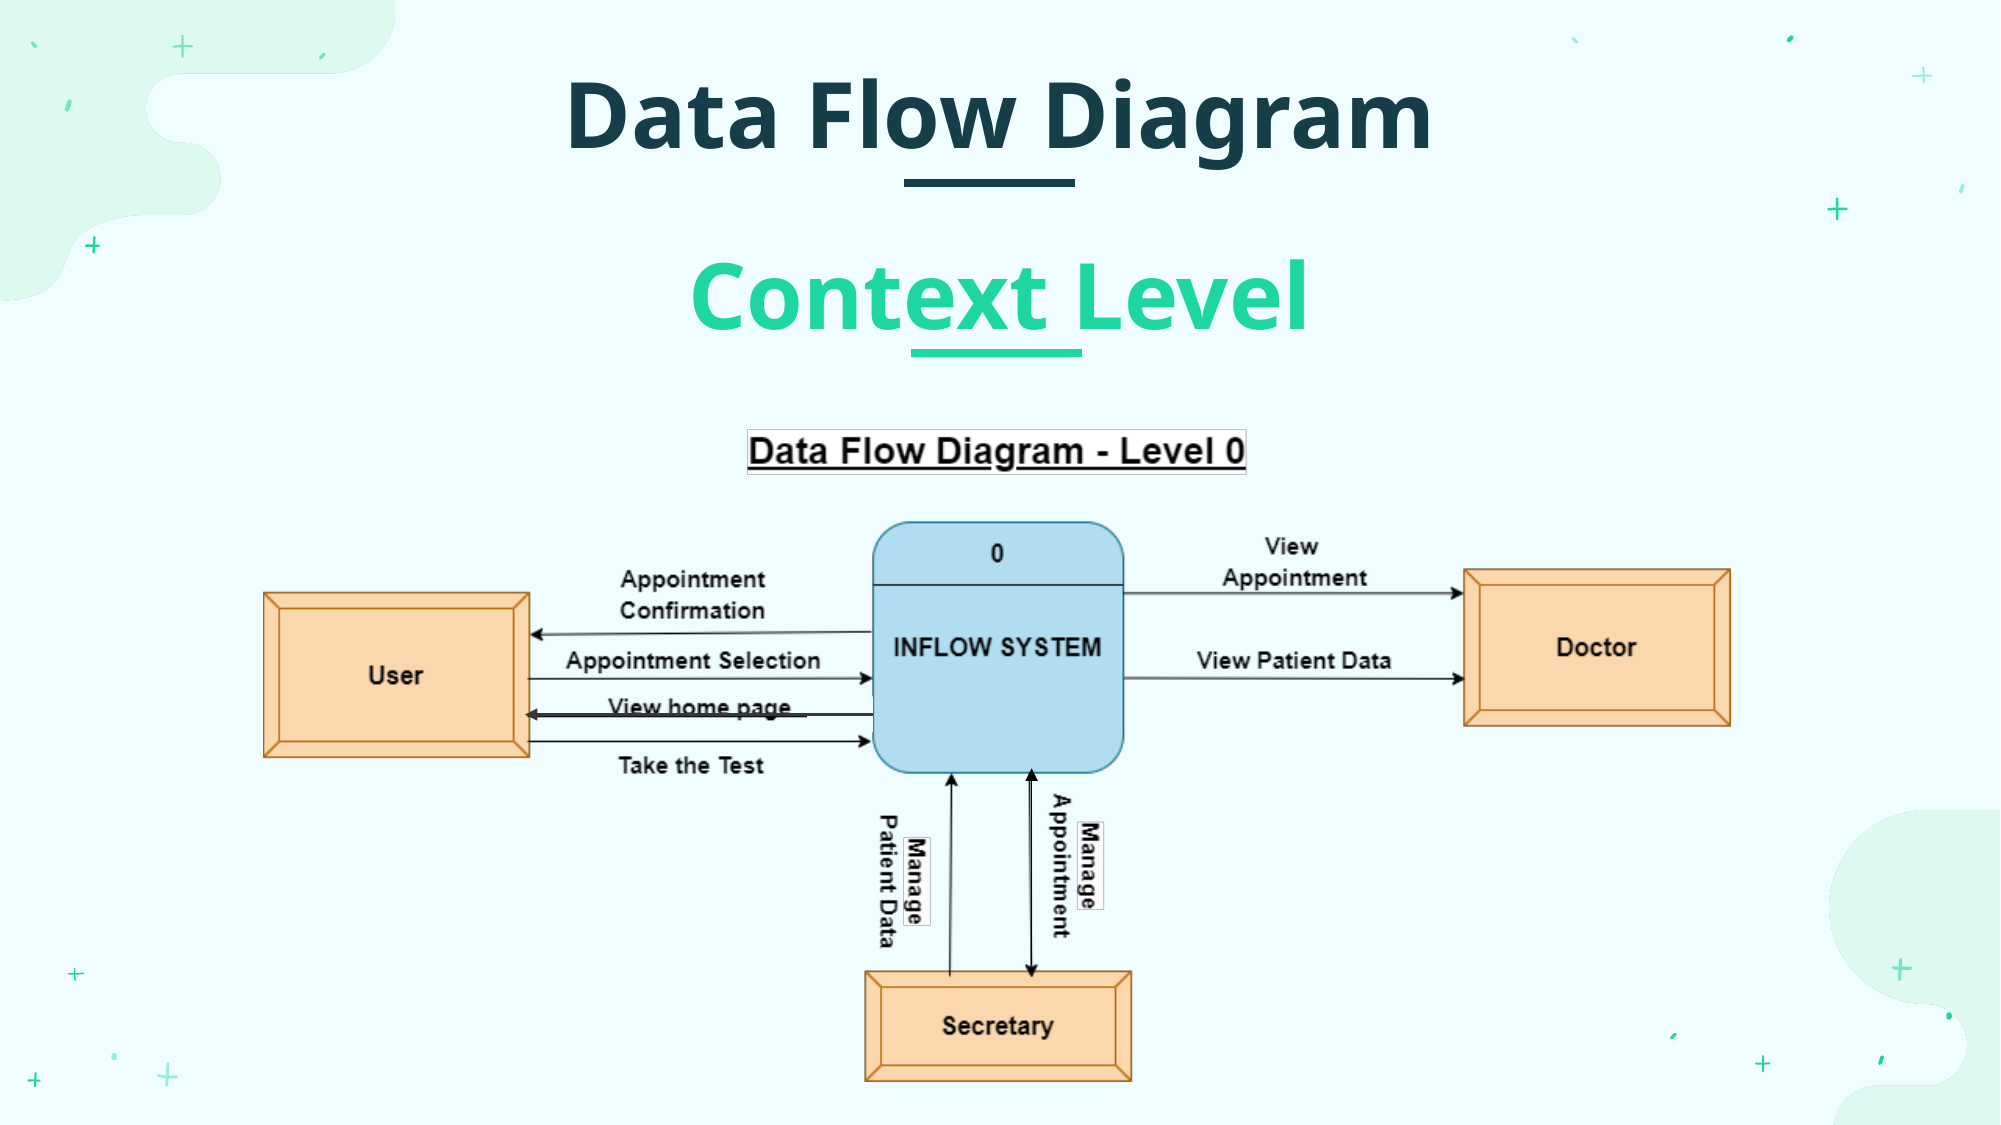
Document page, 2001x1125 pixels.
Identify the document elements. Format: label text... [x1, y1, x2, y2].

text_box Context Level [174, 248, 1826, 369]
picture [1829, 810, 2000, 1125]
text_box Data Flow Diagram [174, 67, 1826, 189]
text_box [911, 349, 1083, 357]
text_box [263, 428, 1731, 1082]
picture [0, 0, 396, 309]
text_box [903, 179, 1075, 187]
